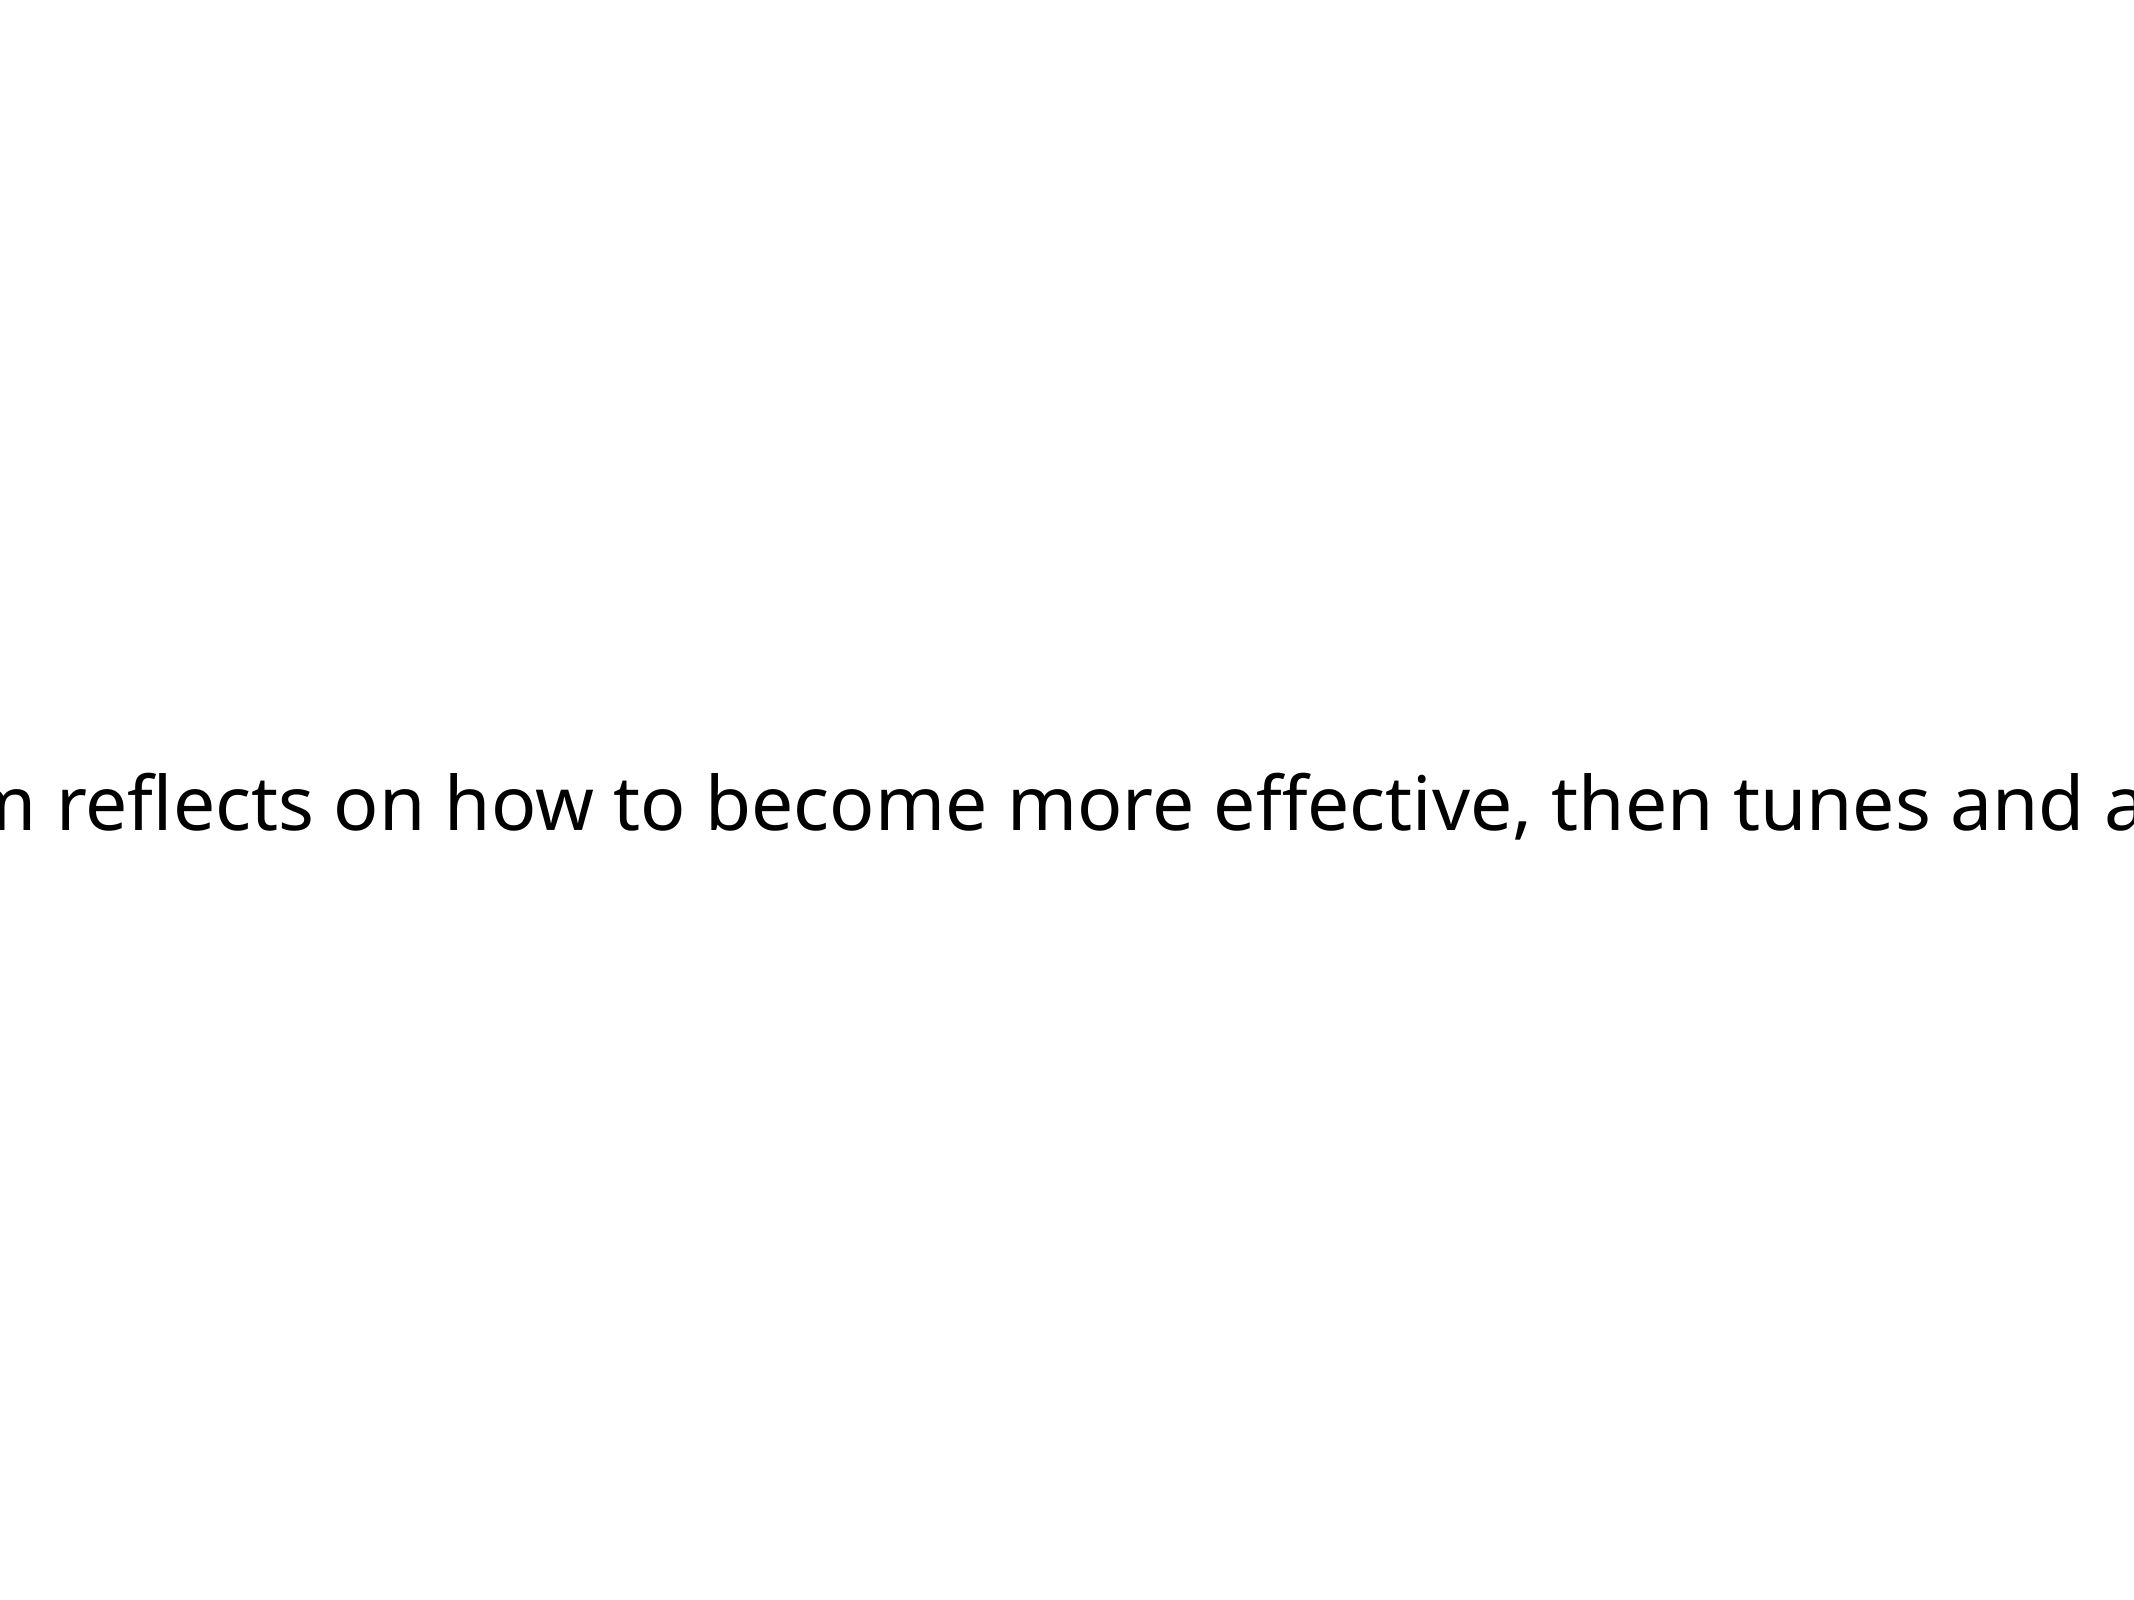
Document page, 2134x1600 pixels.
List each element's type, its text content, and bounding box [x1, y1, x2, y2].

text_box 12)At regular intervals, the team reflects on how to become more effective, then tunes and adjusts its behavior accordingly. [0, 746, 2134, 854]
